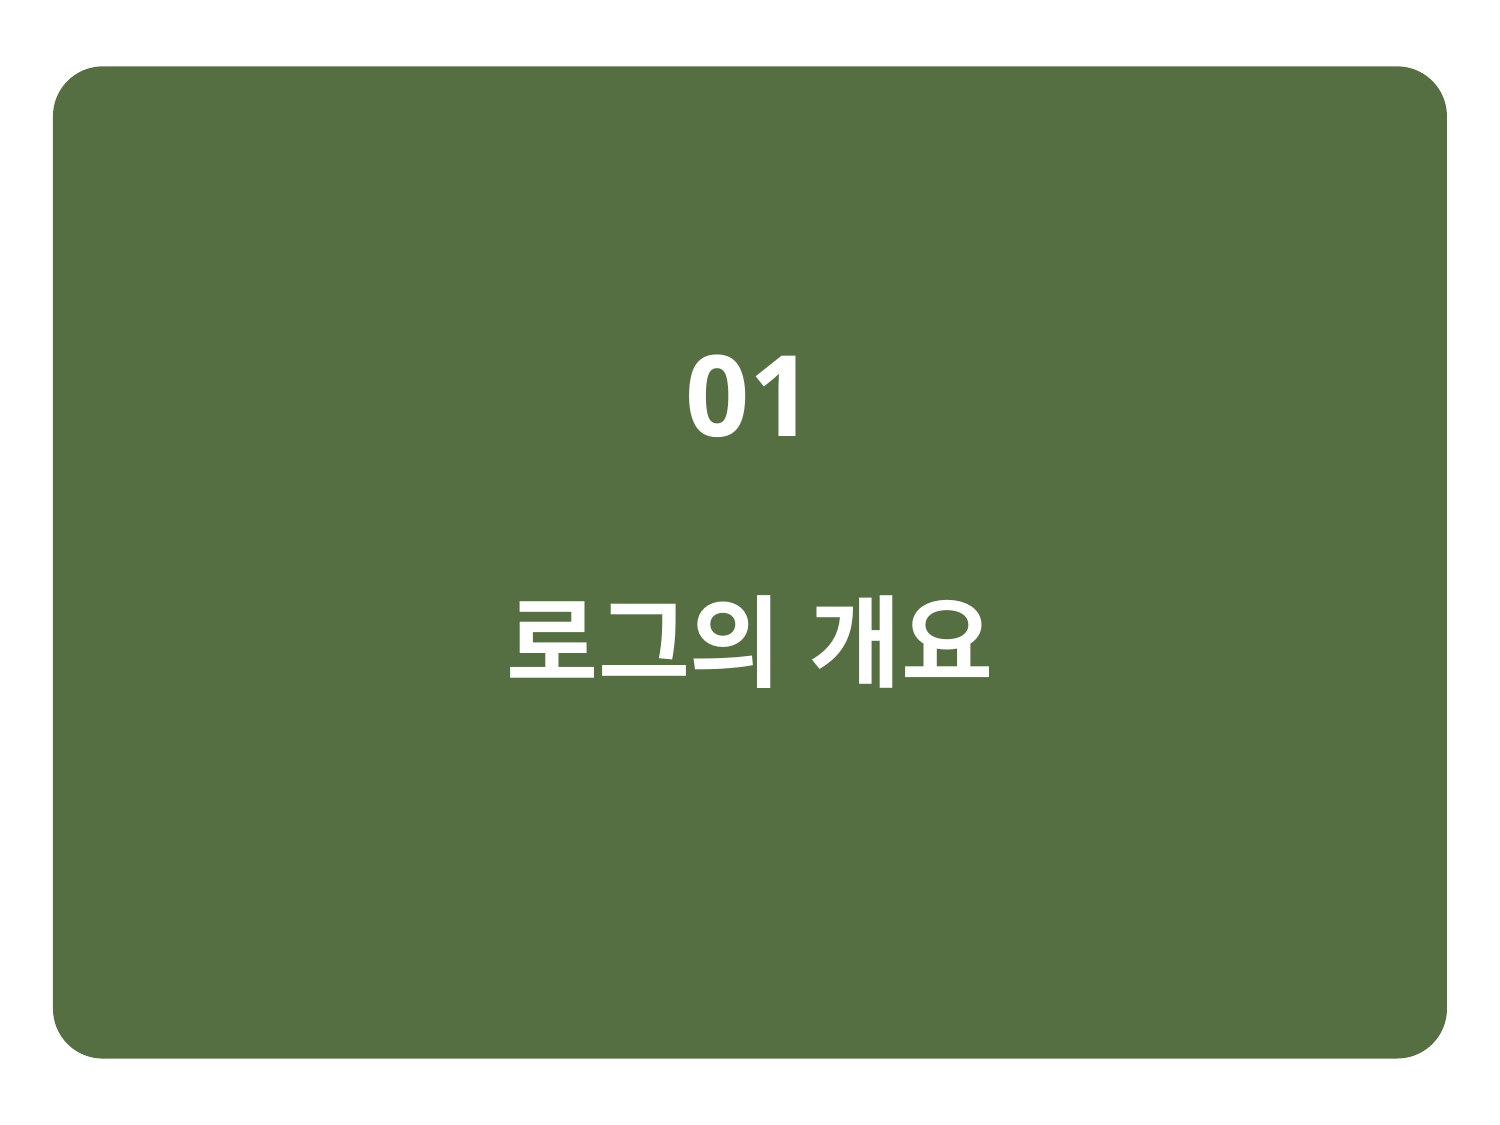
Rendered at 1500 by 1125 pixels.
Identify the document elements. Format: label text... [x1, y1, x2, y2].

list 01 [117, 314, 1383, 469]
list 로그의 개요 [117, 562, 1383, 717]
